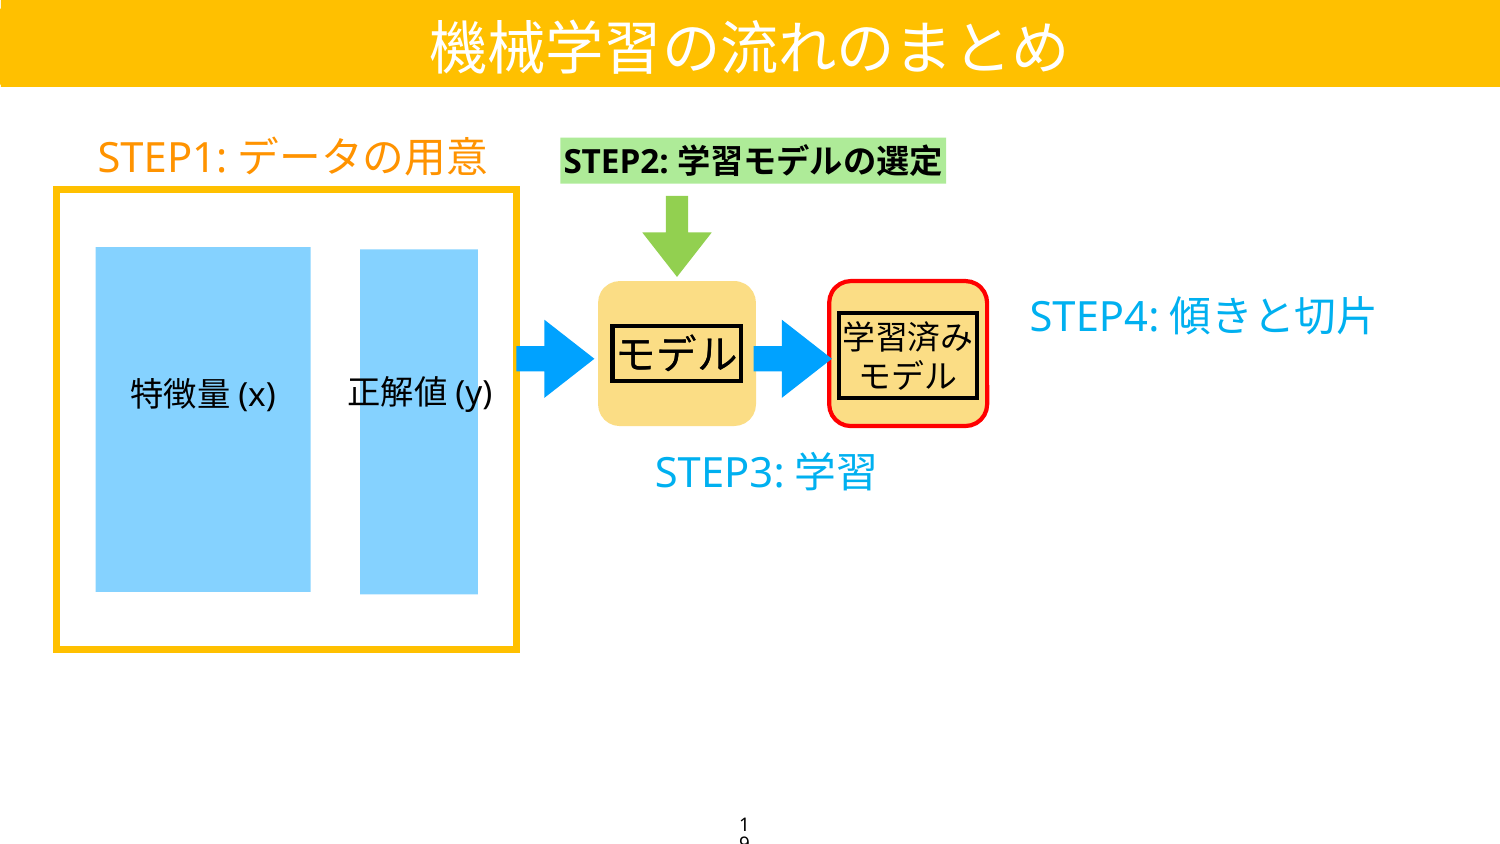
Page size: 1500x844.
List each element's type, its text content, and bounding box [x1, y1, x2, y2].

text_box [360, 420, 478, 595]
text_box [598, 281, 757, 427]
text_box 学習済み モデル [839, 313, 977, 399]
text_box 機械学習の流れのまとめ [0, 8, 1499, 85]
slide_number 19 [730, 804, 769, 844]
text_box [753, 319, 832, 398]
text_box STEP2:学習モデルの選定 [560, 137, 947, 184]
text_box モデル [612, 326, 742, 381]
text_box [516, 319, 595, 398]
text_box [642, 195, 712, 277]
text_box STEP1:データの用意 [88, 122, 497, 190]
text_box [0, 0, 1500, 87]
text_box [360, 249, 478, 362]
text_box 正解値(y) [339, 362, 501, 420]
text_box [95, 247, 311, 592]
text_box STEP3:学習 [646, 437, 887, 505]
text_box STEP4:傾きと切片 [1021, 281, 1387, 348]
text_box [56, 189, 517, 650]
text_box [829, 281, 988, 427]
text_box 特徴量(x) [122, 365, 285, 422]
